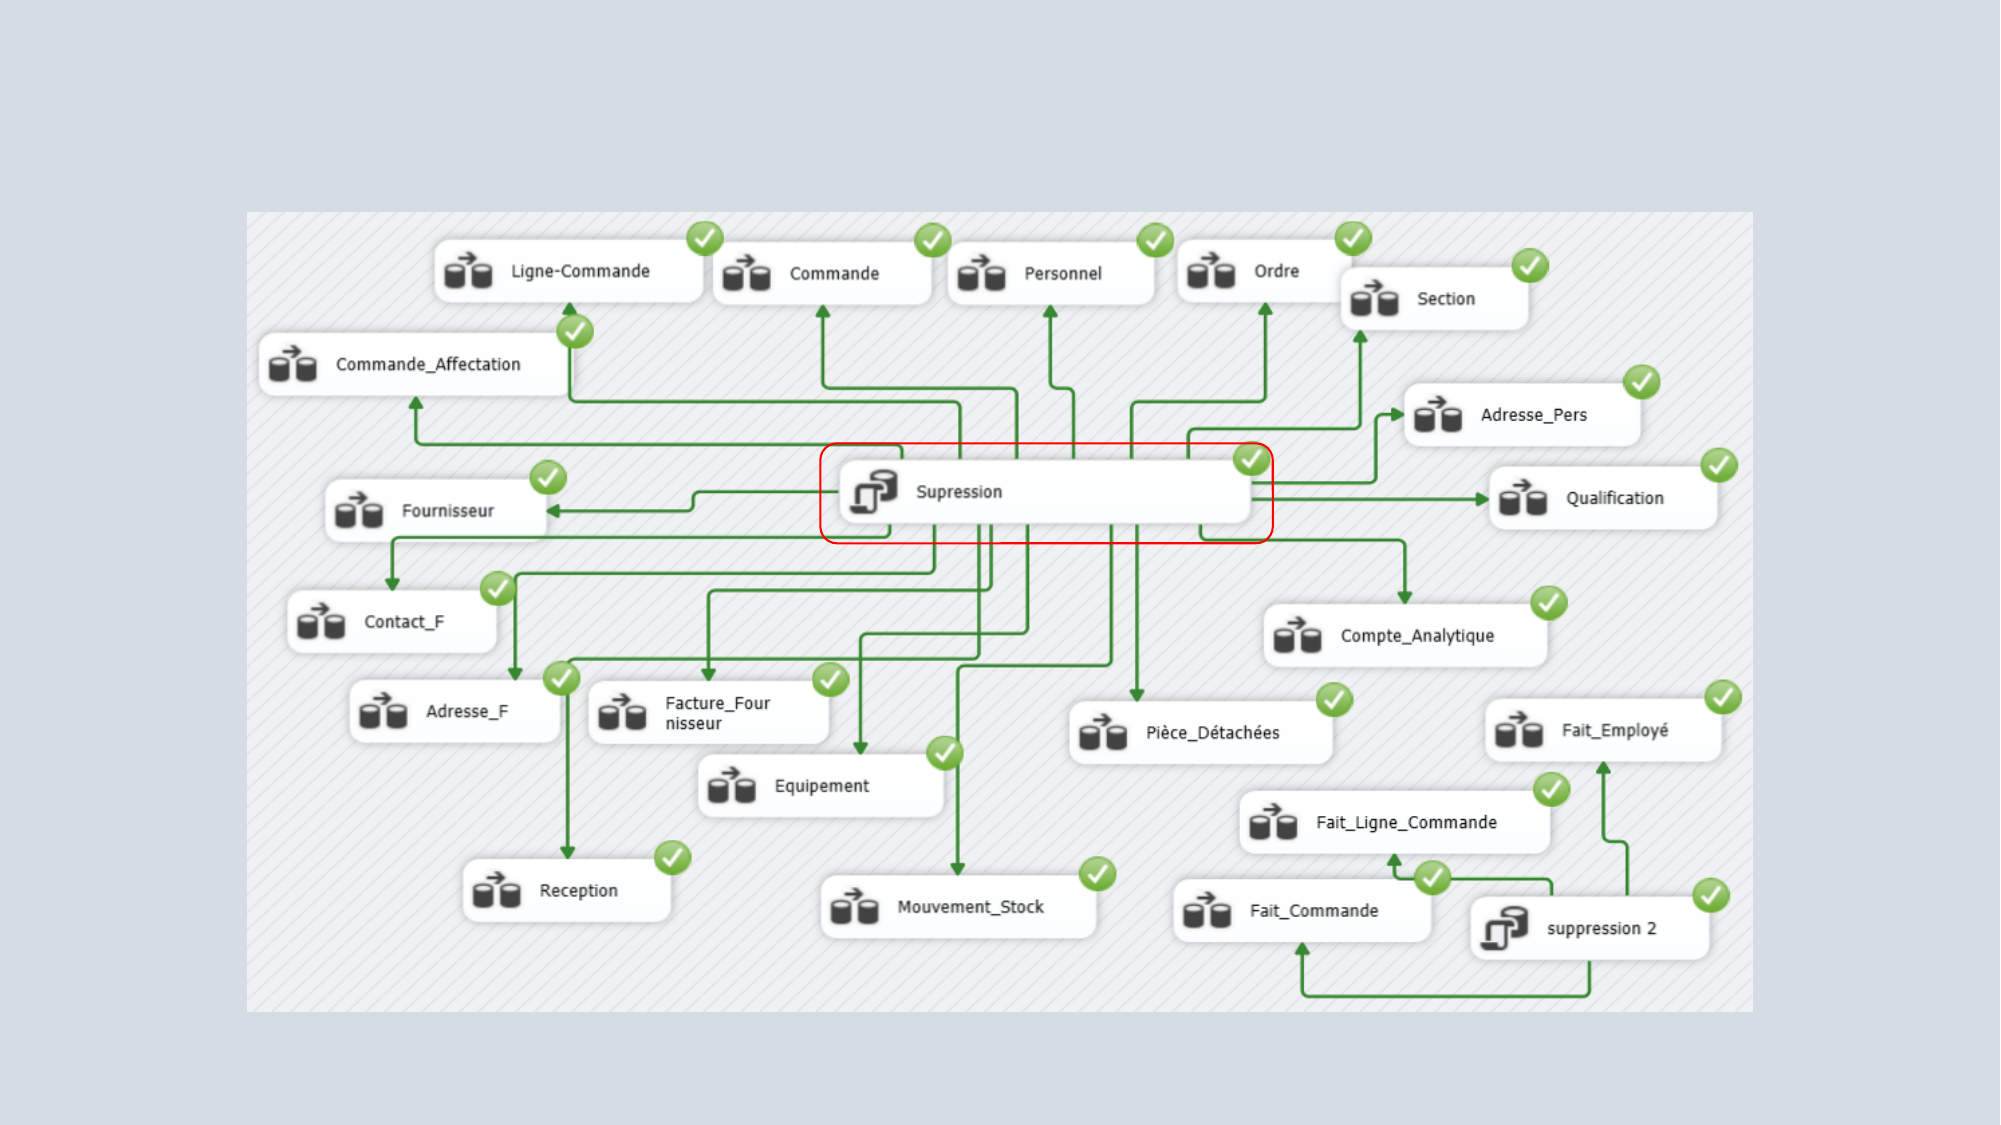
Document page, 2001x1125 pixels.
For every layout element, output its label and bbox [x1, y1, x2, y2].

picture [247, 212, 1753, 1012]
text_box [0, 0, 2000, 1125]
